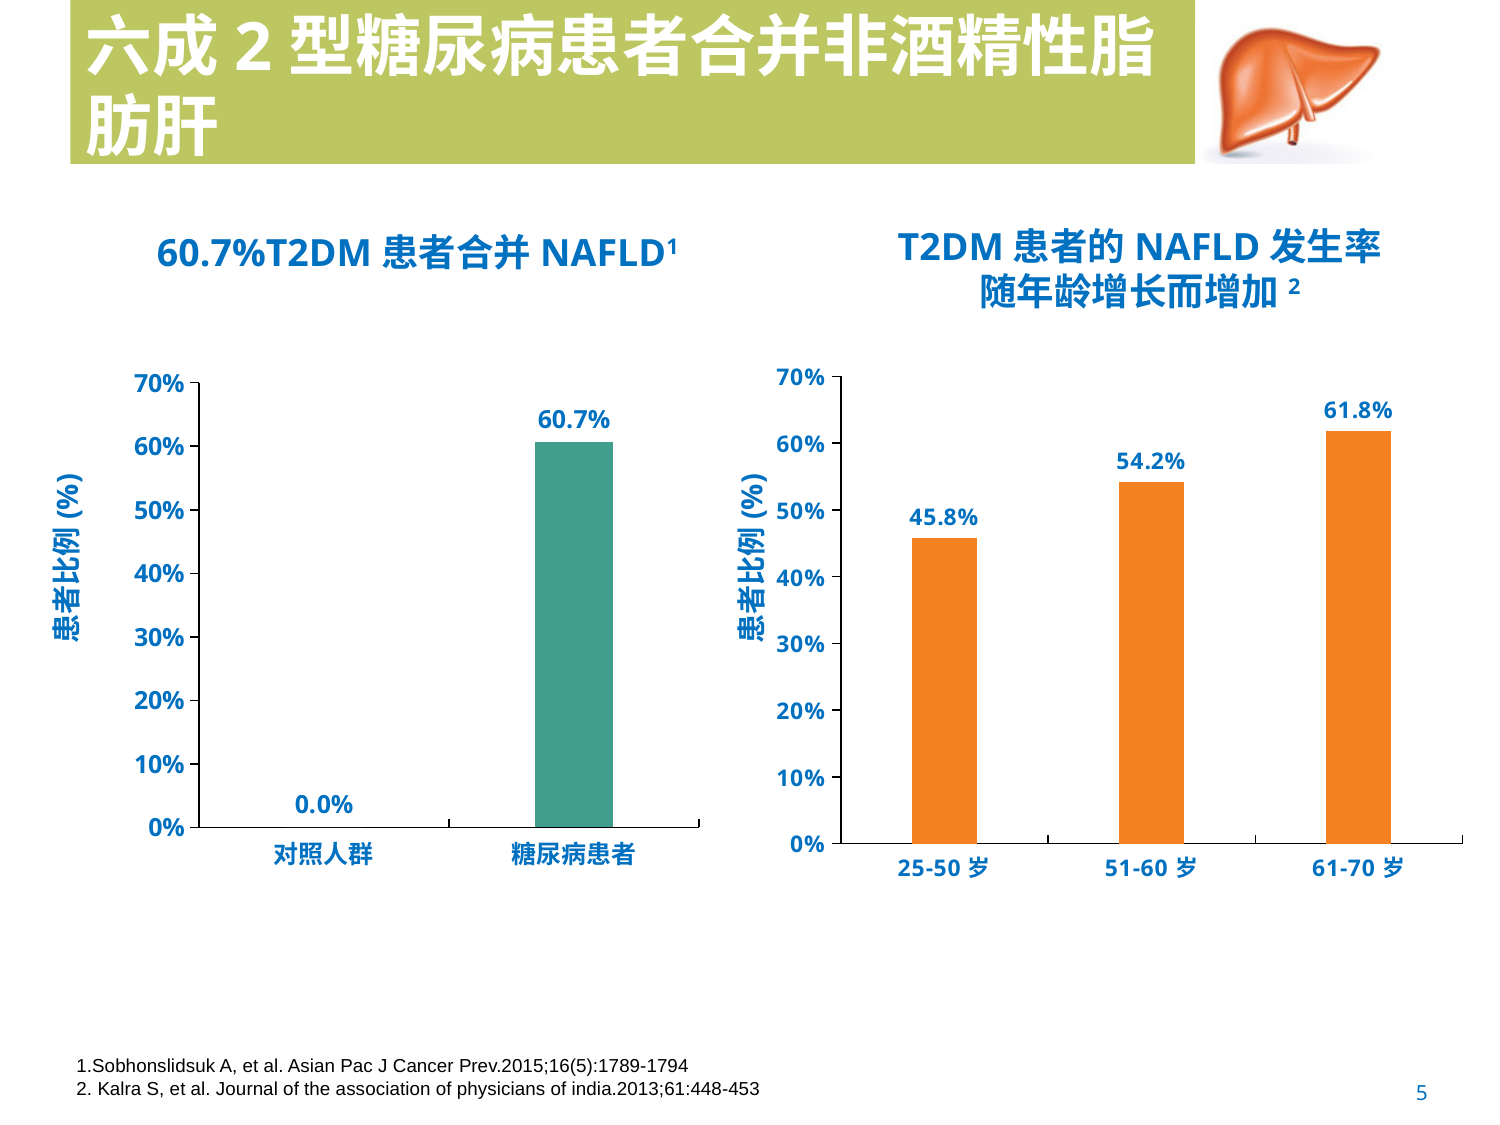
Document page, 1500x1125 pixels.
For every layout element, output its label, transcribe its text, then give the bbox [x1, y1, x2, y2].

chart [94, 361, 710, 906]
text_box 患者比例(%) [41, 433, 89, 659]
chart [761, 349, 1478, 894]
title 六成2型糖尿病患者合并非酒精性脂肪肝 [70, 37, 1195, 131]
text_box 1.Sobhonslidsuk A, et al. Asian Pac J Cancer Prev.2015;16(5):1789-1794 2. Kalra S, et al. Journal of the association of physicians of india.2013;61:448-453 [61, 1046, 775, 1107]
picture [1195, 23, 1383, 164]
text_box T2DM患者的NAFLD发生率随年龄增长而增加2 [879, 215, 1400, 321]
text_box 60.7%T2DM患者合并NAFLD1 [142, 221, 694, 281]
text_box 患者比例(%) [725, 439, 756, 659]
slide_number 5 [1092, 1072, 1443, 1113]
